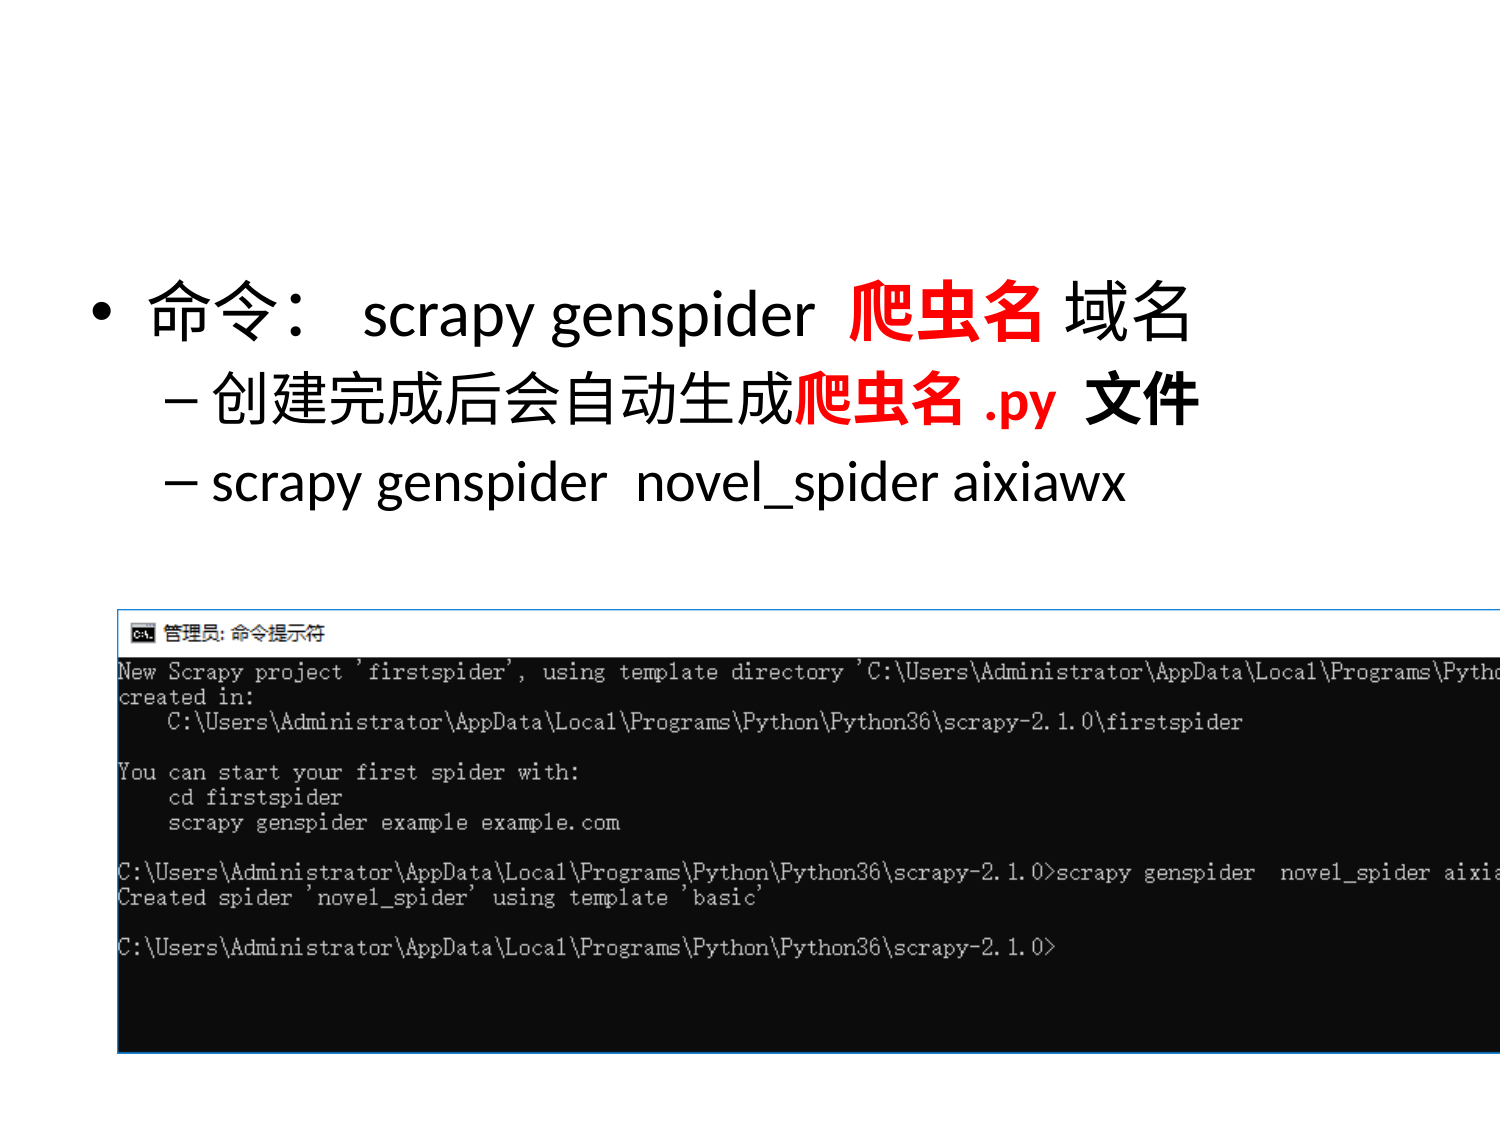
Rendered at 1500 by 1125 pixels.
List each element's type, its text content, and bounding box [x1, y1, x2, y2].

list 命令：scrapy genspider 爬虫名 域名 创建完成后会自动生成爬虫名.py 文件 scrapy genspider novel_spider aixiawx [75, 262, 1425, 1005]
picture [116, 609, 1500, 1054]
